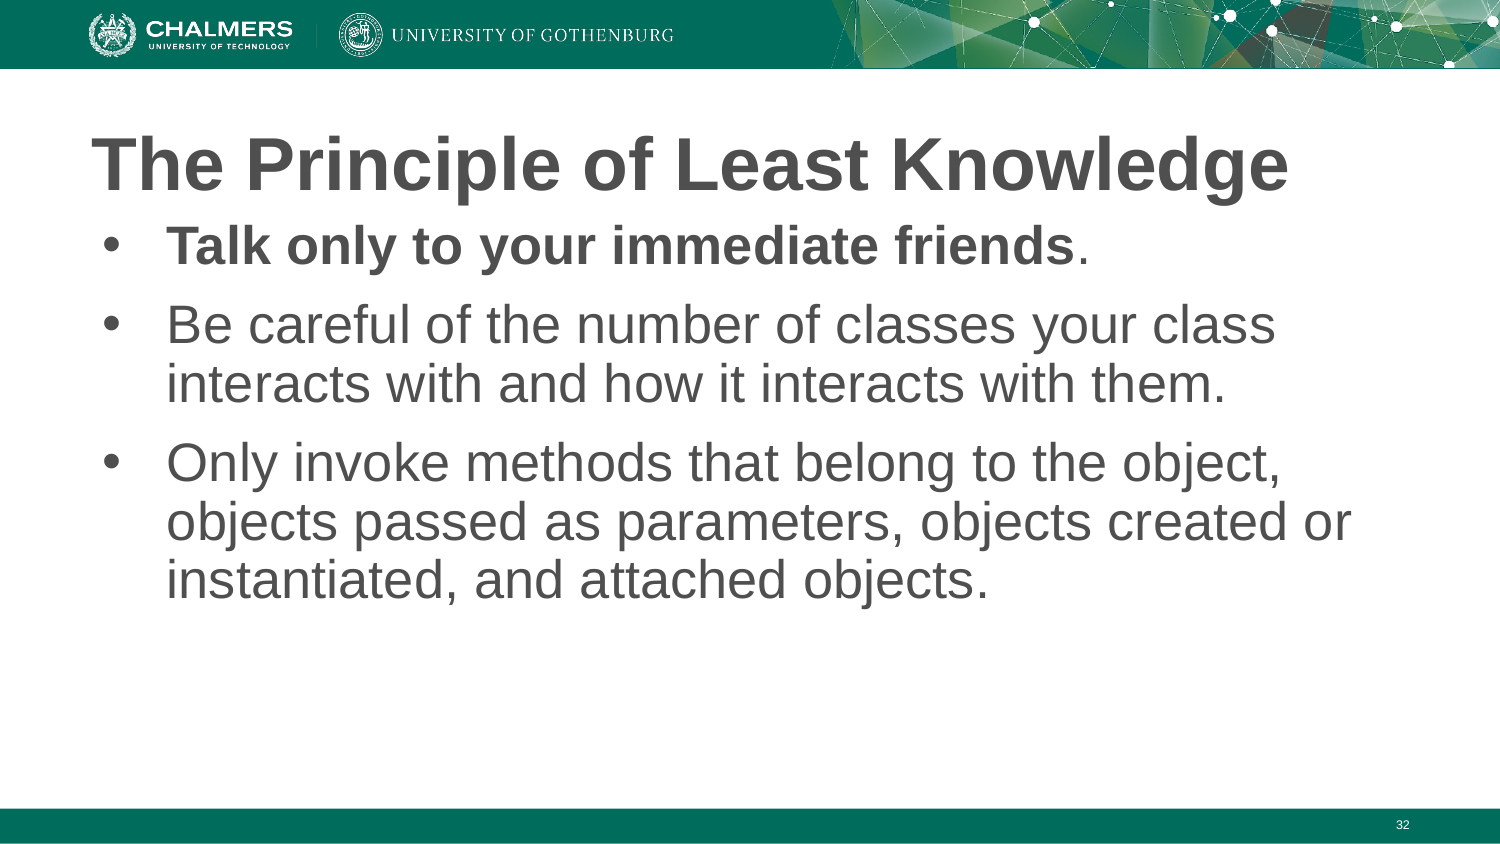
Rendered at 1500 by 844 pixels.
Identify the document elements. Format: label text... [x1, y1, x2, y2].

list Talk only to your immediate friends. Be careful of the number of classes your class interacts with and how it interacts with them. Only invoke methods that belong to the object, objects passed as parameters, objects created or instantiated, and attached objects. [76, 210, 1425, 782]
picture [64, 0, 696, 85]
title The Principle of Least Knowledge [76, 100, 1425, 210]
picture [759, 0, 1500, 68]
slide_number ‹#› [1074, 809, 1425, 844]
